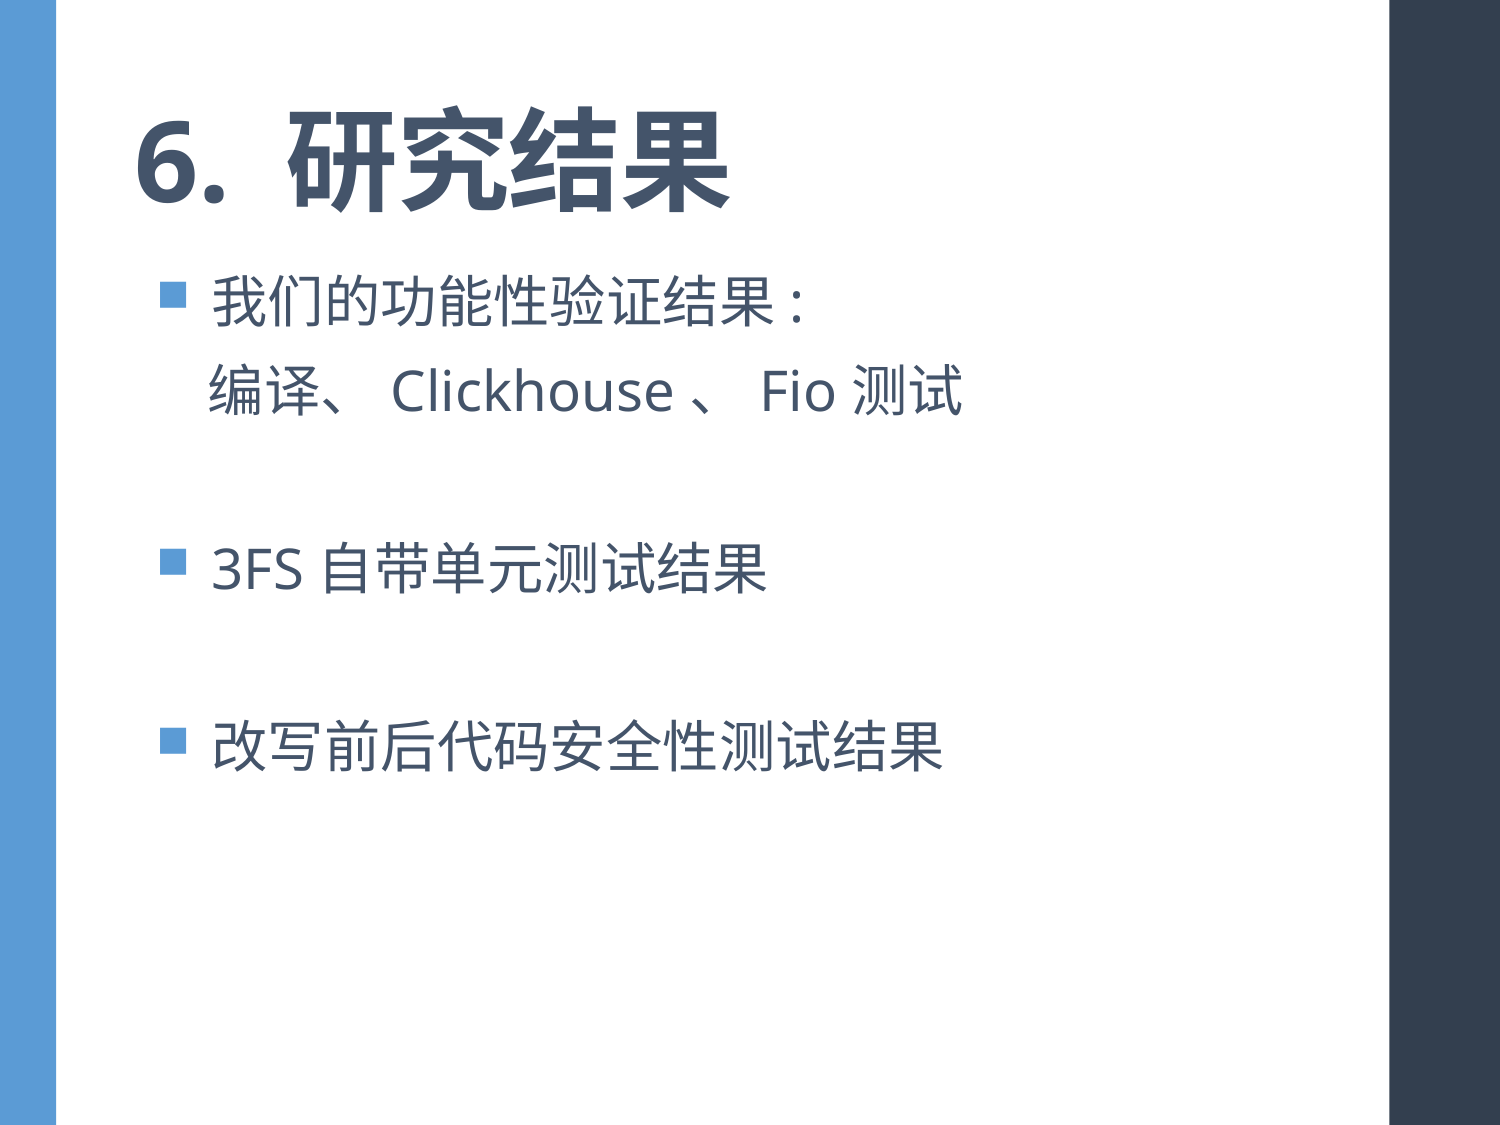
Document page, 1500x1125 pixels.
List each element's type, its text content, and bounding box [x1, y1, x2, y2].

slide_number [1389, 1022, 1500, 1120]
title 6. 研究结果 [119, 53, 1314, 234]
text_box 我们的功能性验证结果: 编译、Clickhouse、Fio测试 3FS自带单元测试结果 改写前后代码安全性测试结果 [119, 263, 1129, 925]
